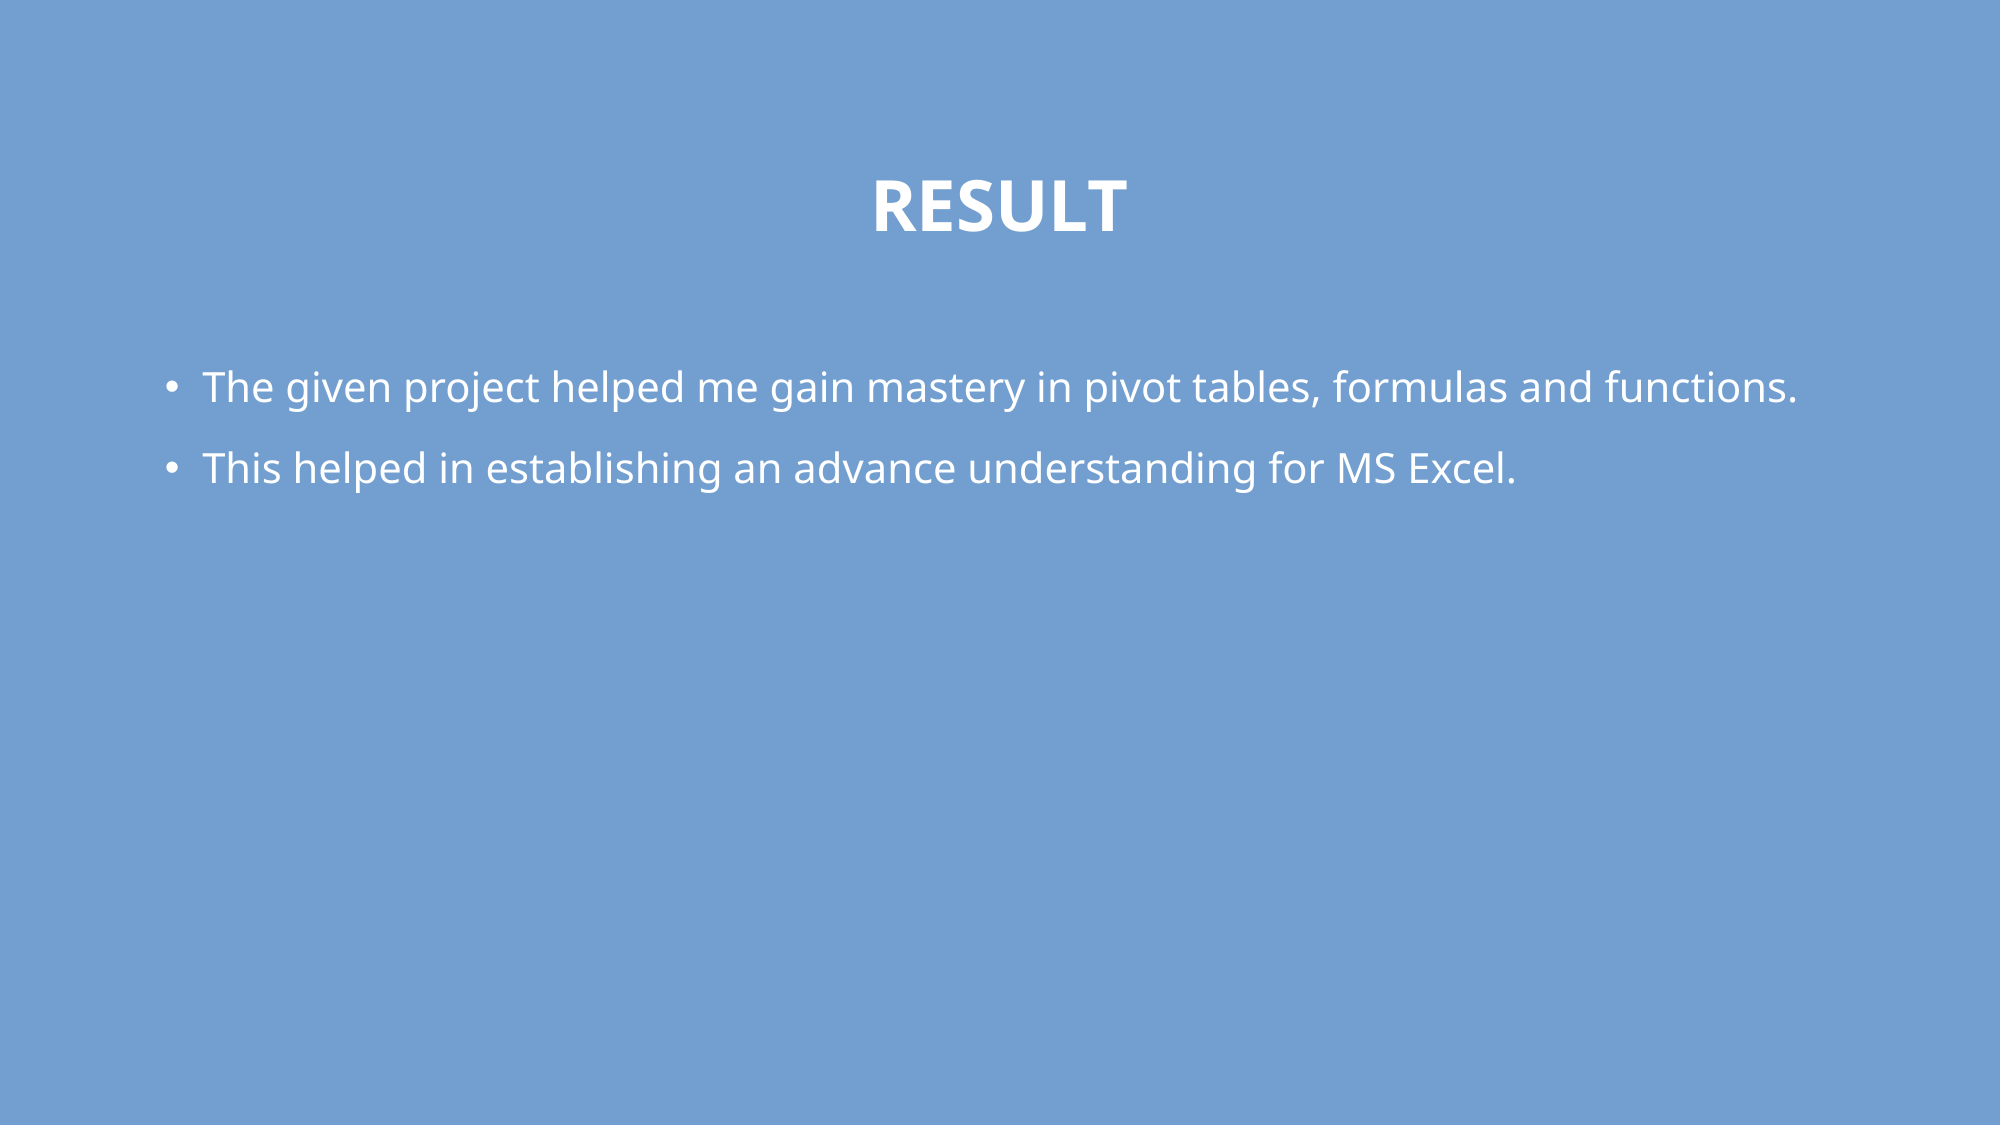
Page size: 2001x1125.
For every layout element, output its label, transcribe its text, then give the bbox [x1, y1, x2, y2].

text_box RESULT [149, 99, 1849, 318]
text_box The given project helped me gain mastery in pivot tables, formulas and functions. This helped in establishing an advance understanding for MS Excel. [150, 343, 1849, 950]
